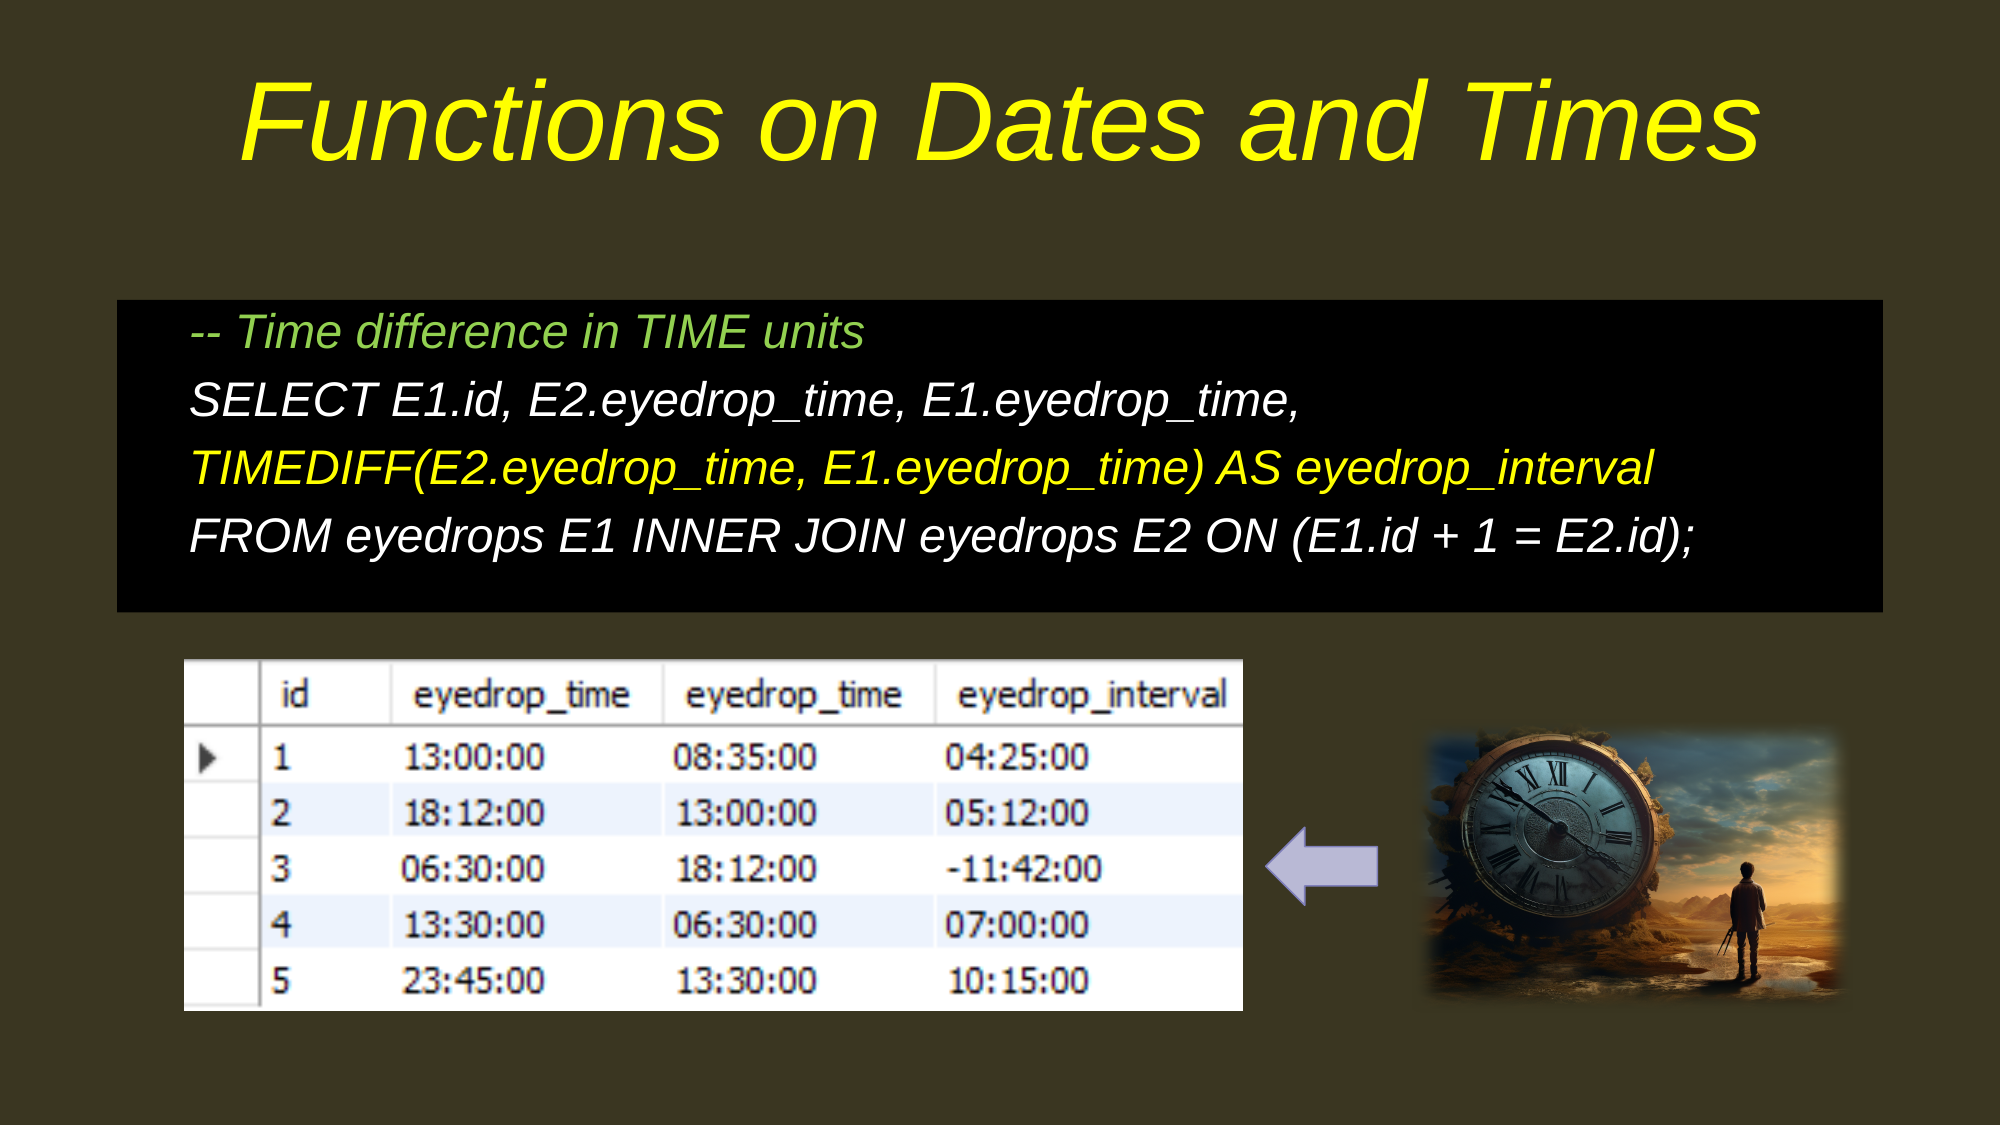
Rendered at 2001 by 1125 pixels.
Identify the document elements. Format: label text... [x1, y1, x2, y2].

title Functions on Dates and Times [73, 63, 1928, 251]
picture [1411, 719, 1853, 1014]
text_box -- Time difference in TIME units SELECT E1.id, E2.eyedrop_time, E1.eyedrop_time, TIMEDIFF(E2.eyedrop_time, E1.eyedrop_time) AS eyedrop_interval FROM eyedrops E1 INNER JOIN eyedrops E2 ON (E1.id + 1 = E2.id); [117, 299, 1883, 613]
picture [184, 659, 1244, 1011]
text_box [1265, 826, 1379, 907]
